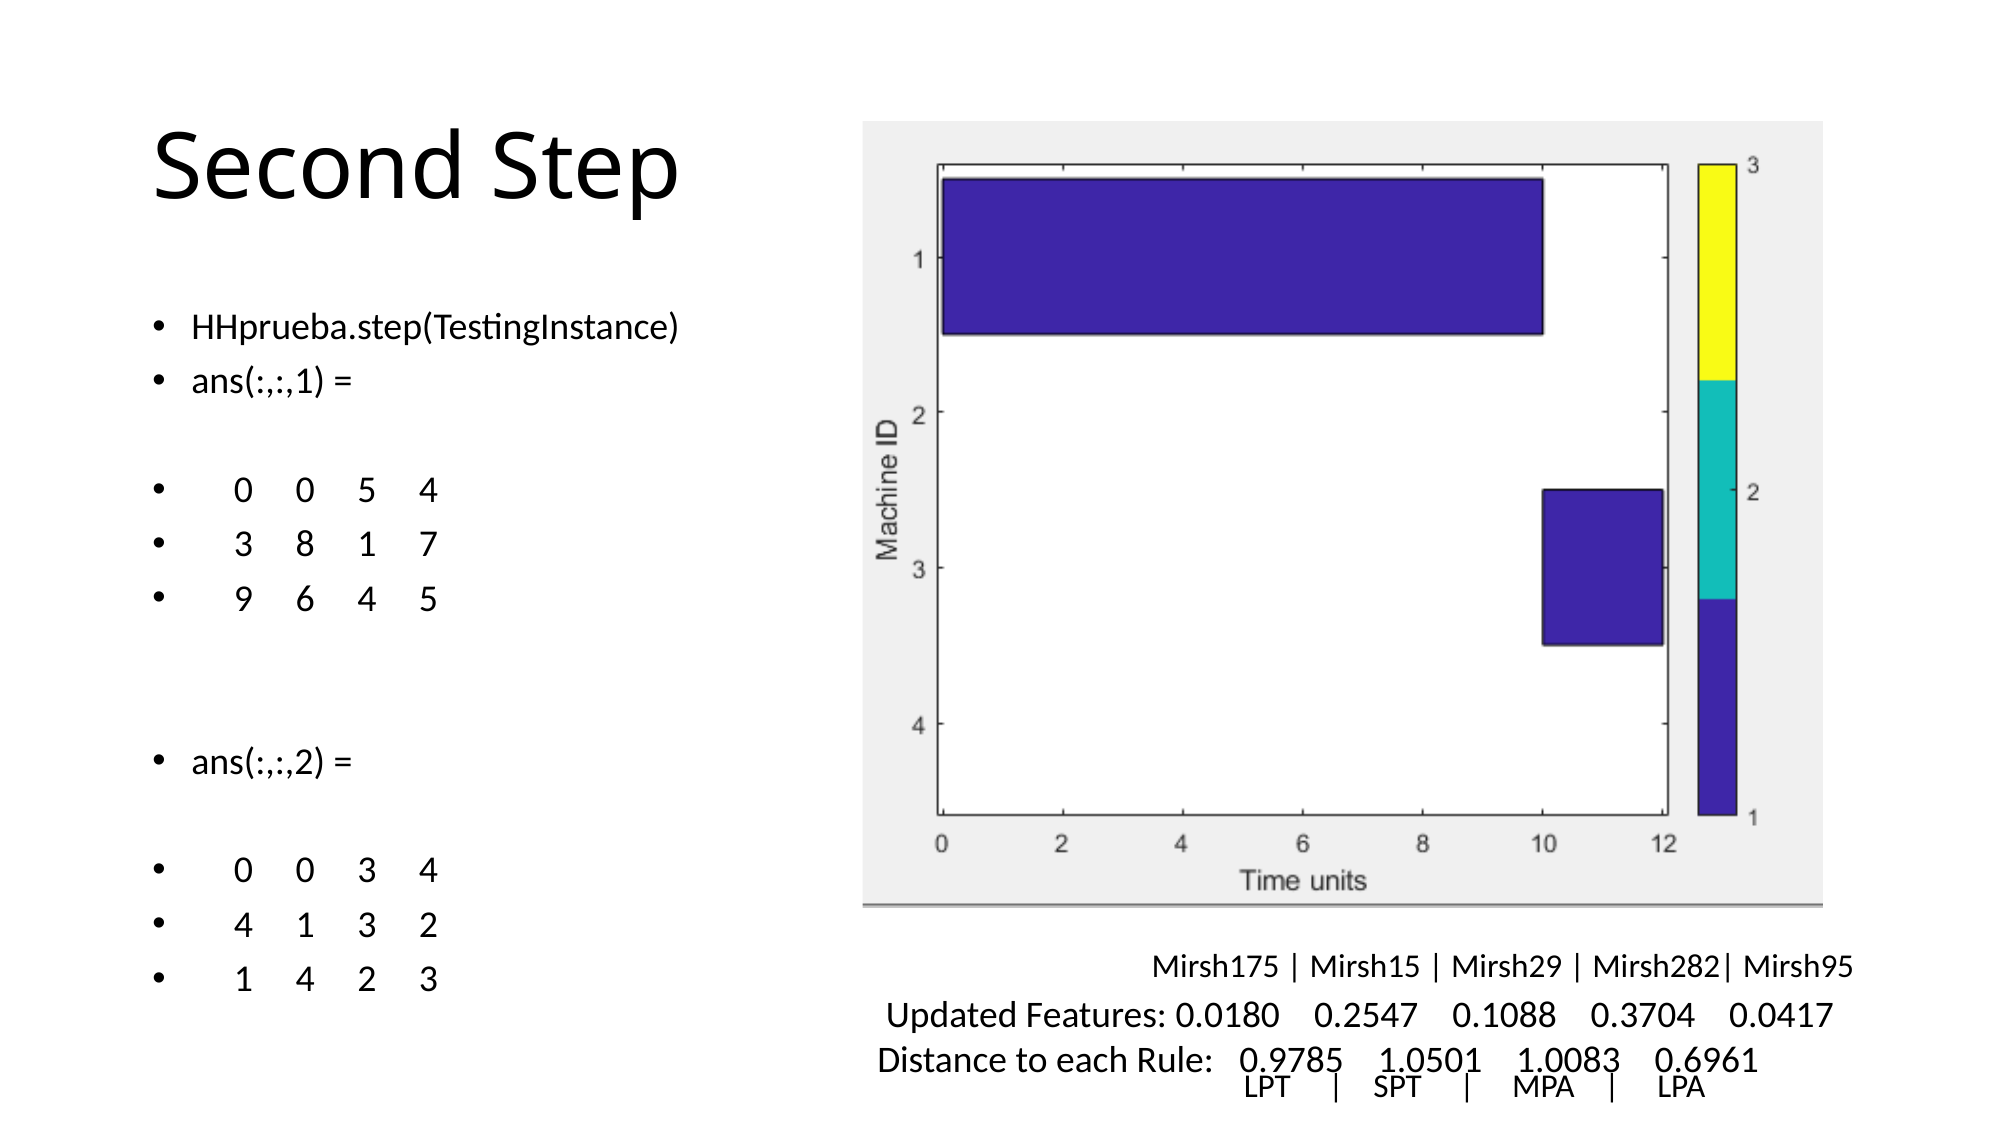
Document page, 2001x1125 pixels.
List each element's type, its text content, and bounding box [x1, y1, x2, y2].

text_box Updated Features: 0.0180 0.2547 0.1088 0.3704 0.0417 Distance to each Rule: 0.9785 1.0501 1.0083 0.6961 [862, 982, 1863, 1088]
list HHprueba.step(TestingInstance) ans(:,:,1) = 0 0 5 4 3 8 1 7 9 6 4 5 ans(:,:,2) = 0 0 3 4 4 1 3 2 1 4 2 3 [137, 299, 1863, 1014]
text_box LPT | SPT | MPA | LPA [1228, 1056, 1843, 1112]
title Second Step [137, 59, 1863, 278]
picture [862, 121, 1824, 908]
text_box Mirsh175 | Mirsh15 | Mirsh29 | Mirsh282| Mirsh95 [1136, 937, 2000, 992]
